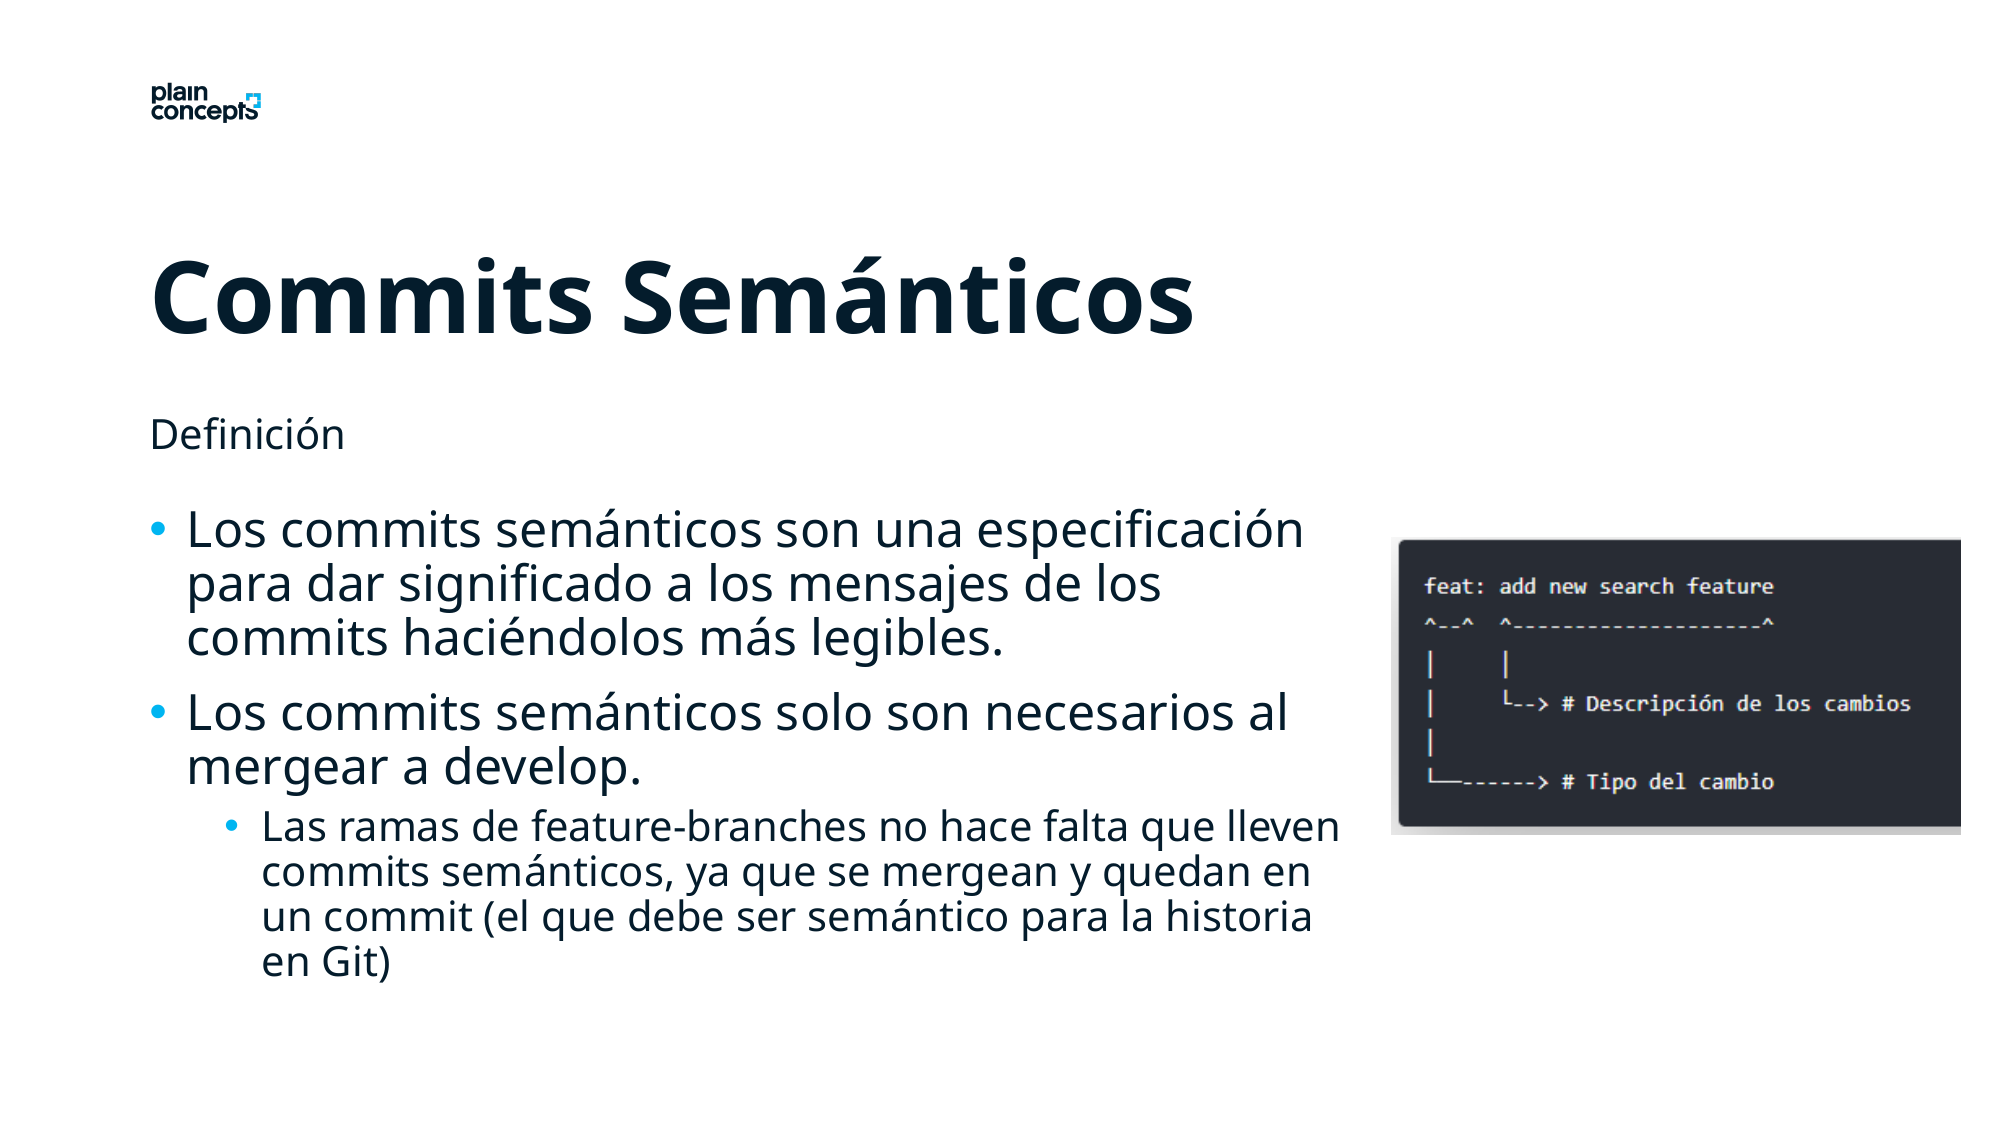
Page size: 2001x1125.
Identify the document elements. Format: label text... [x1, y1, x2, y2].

list Los commits semánticos son una especificación para dar significado a los mensajes de los commits haciéndolos más legibles. Los commits semánticos solo son necesarios al mergear a develop. Las ramas de feature-branches no hace falta que lleven commits semánticos, ya que se mergean y quedan en un commit (el que debe ser semántico para la historia en Git) [149, 504, 1374, 1075]
picture [1391, 537, 1961, 835]
list Commits Semánticos [149, 247, 1426, 354]
picture [124, 58, 288, 147]
list Definición [149, 413, 1426, 521]
